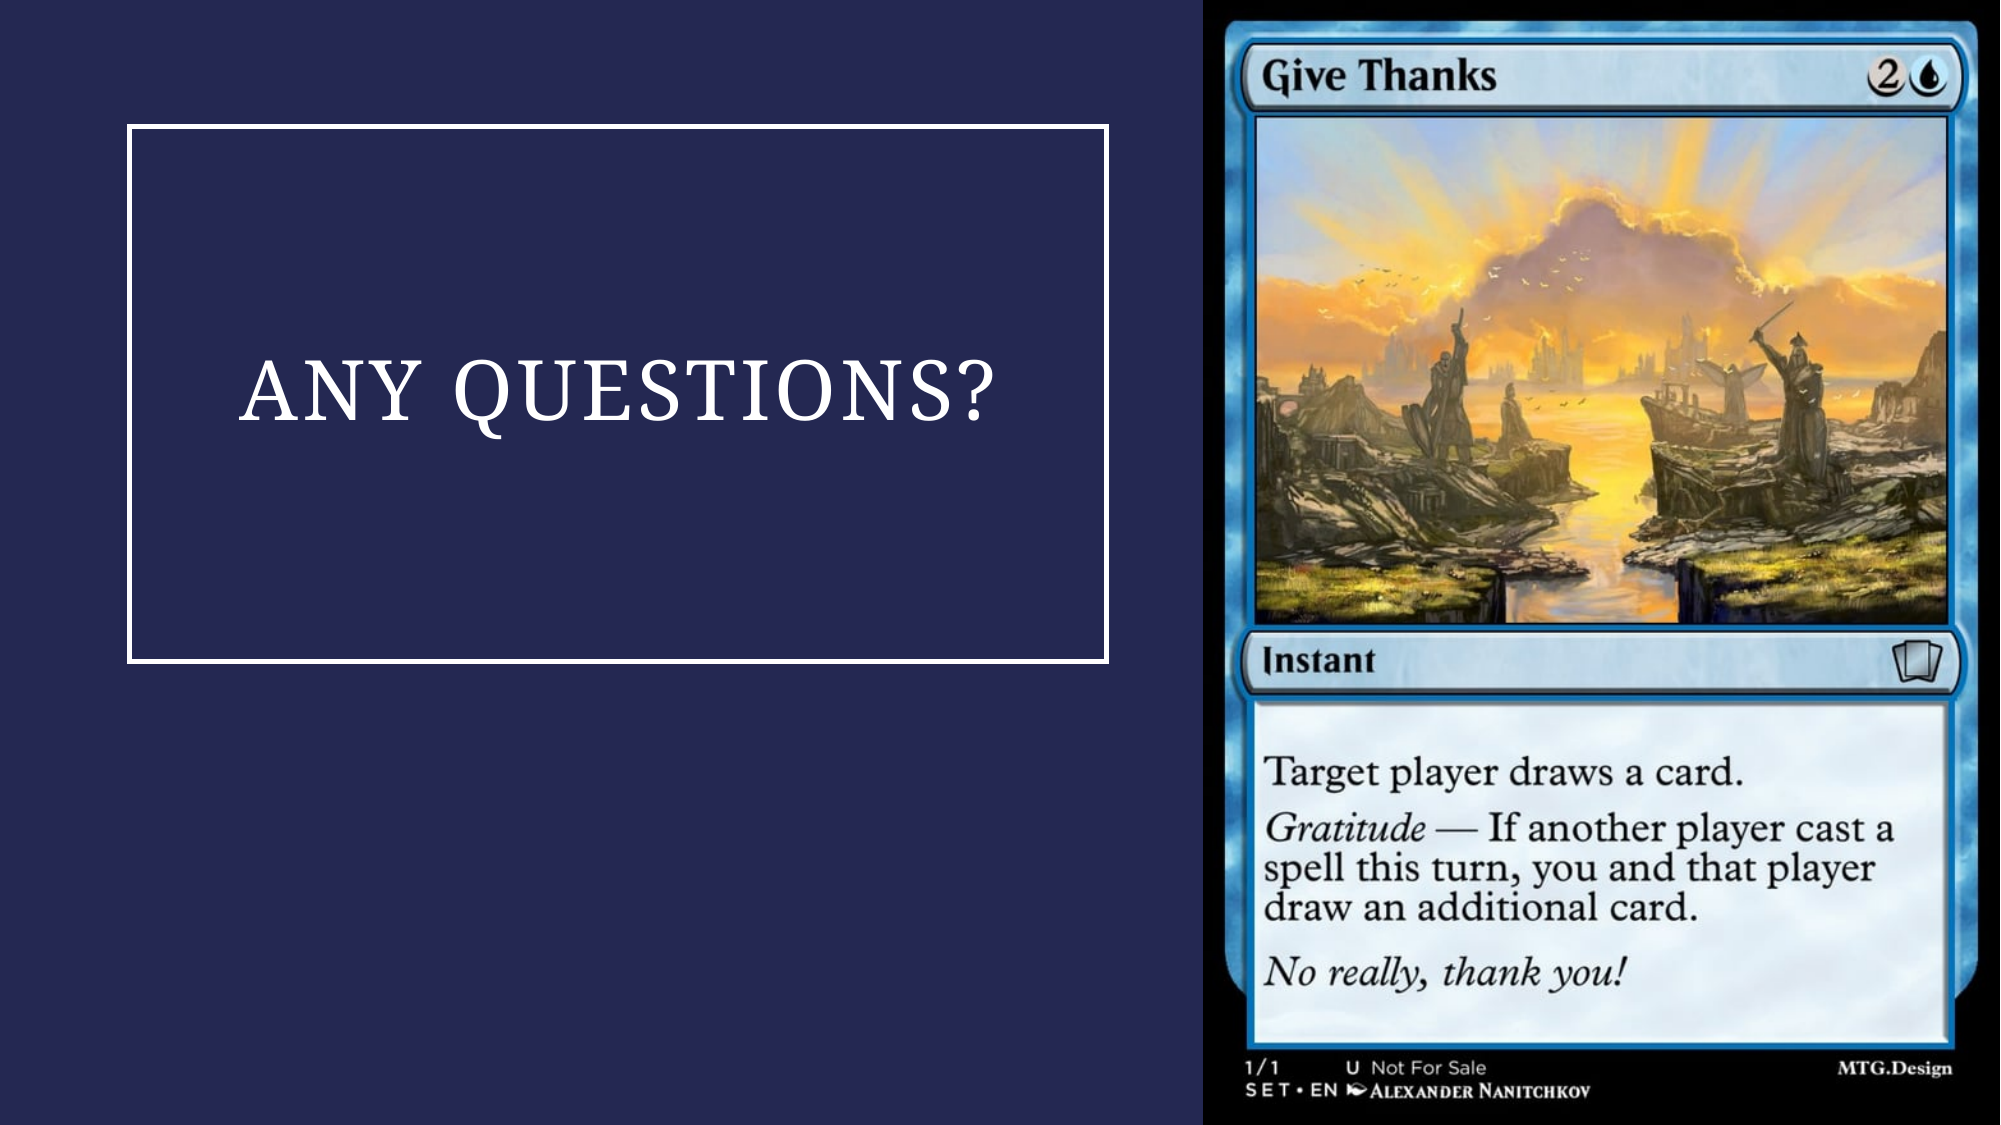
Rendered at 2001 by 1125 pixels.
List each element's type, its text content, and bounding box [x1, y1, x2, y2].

picture [1203, 0, 2000, 1125]
title Any Questions? [127, 124, 1109, 664]
text_box [0, 0, 1203, 1125]
